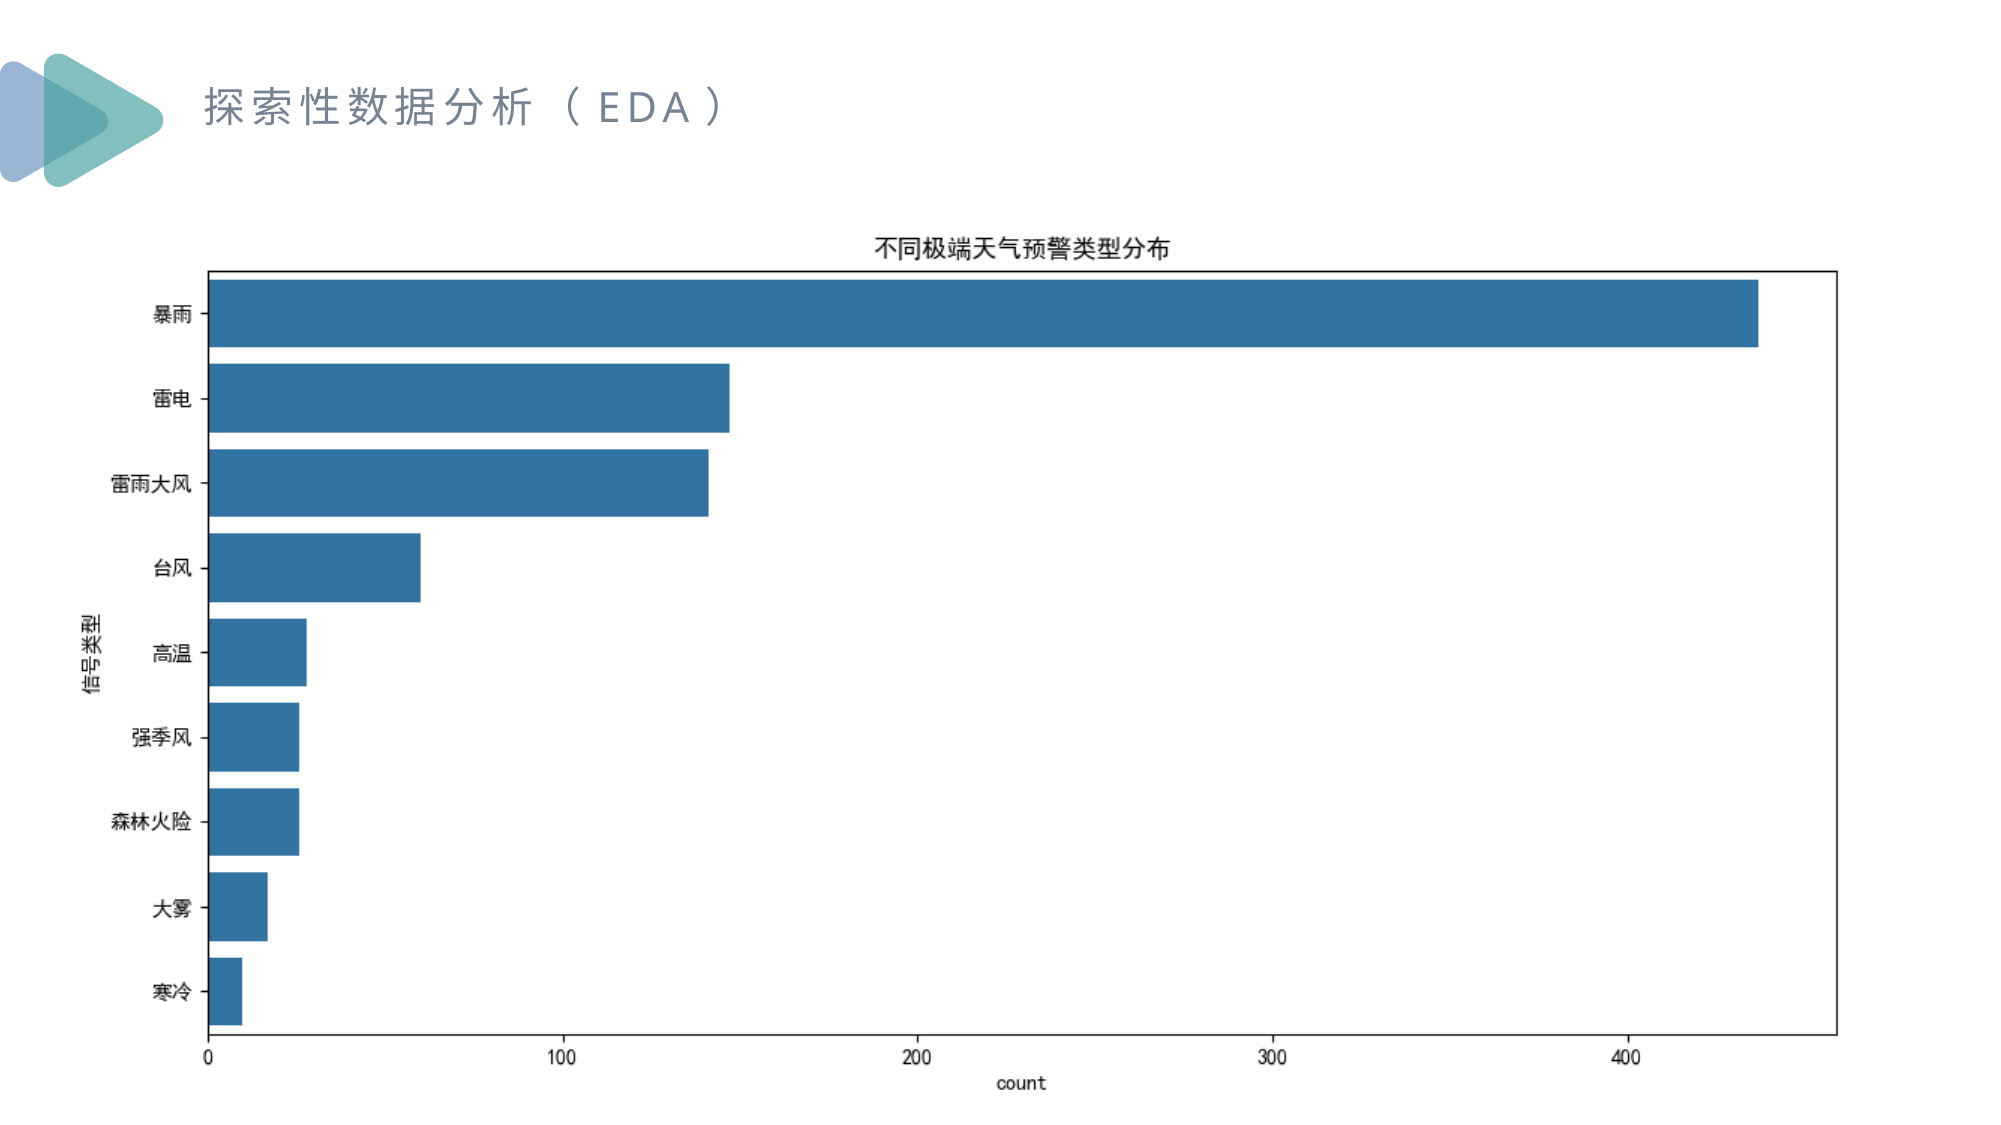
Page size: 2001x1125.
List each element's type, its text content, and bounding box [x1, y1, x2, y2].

text_box 探索性数据分析（EDA） [188, 73, 763, 139]
picture [67, 223, 1850, 1108]
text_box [0, 49, 166, 191]
